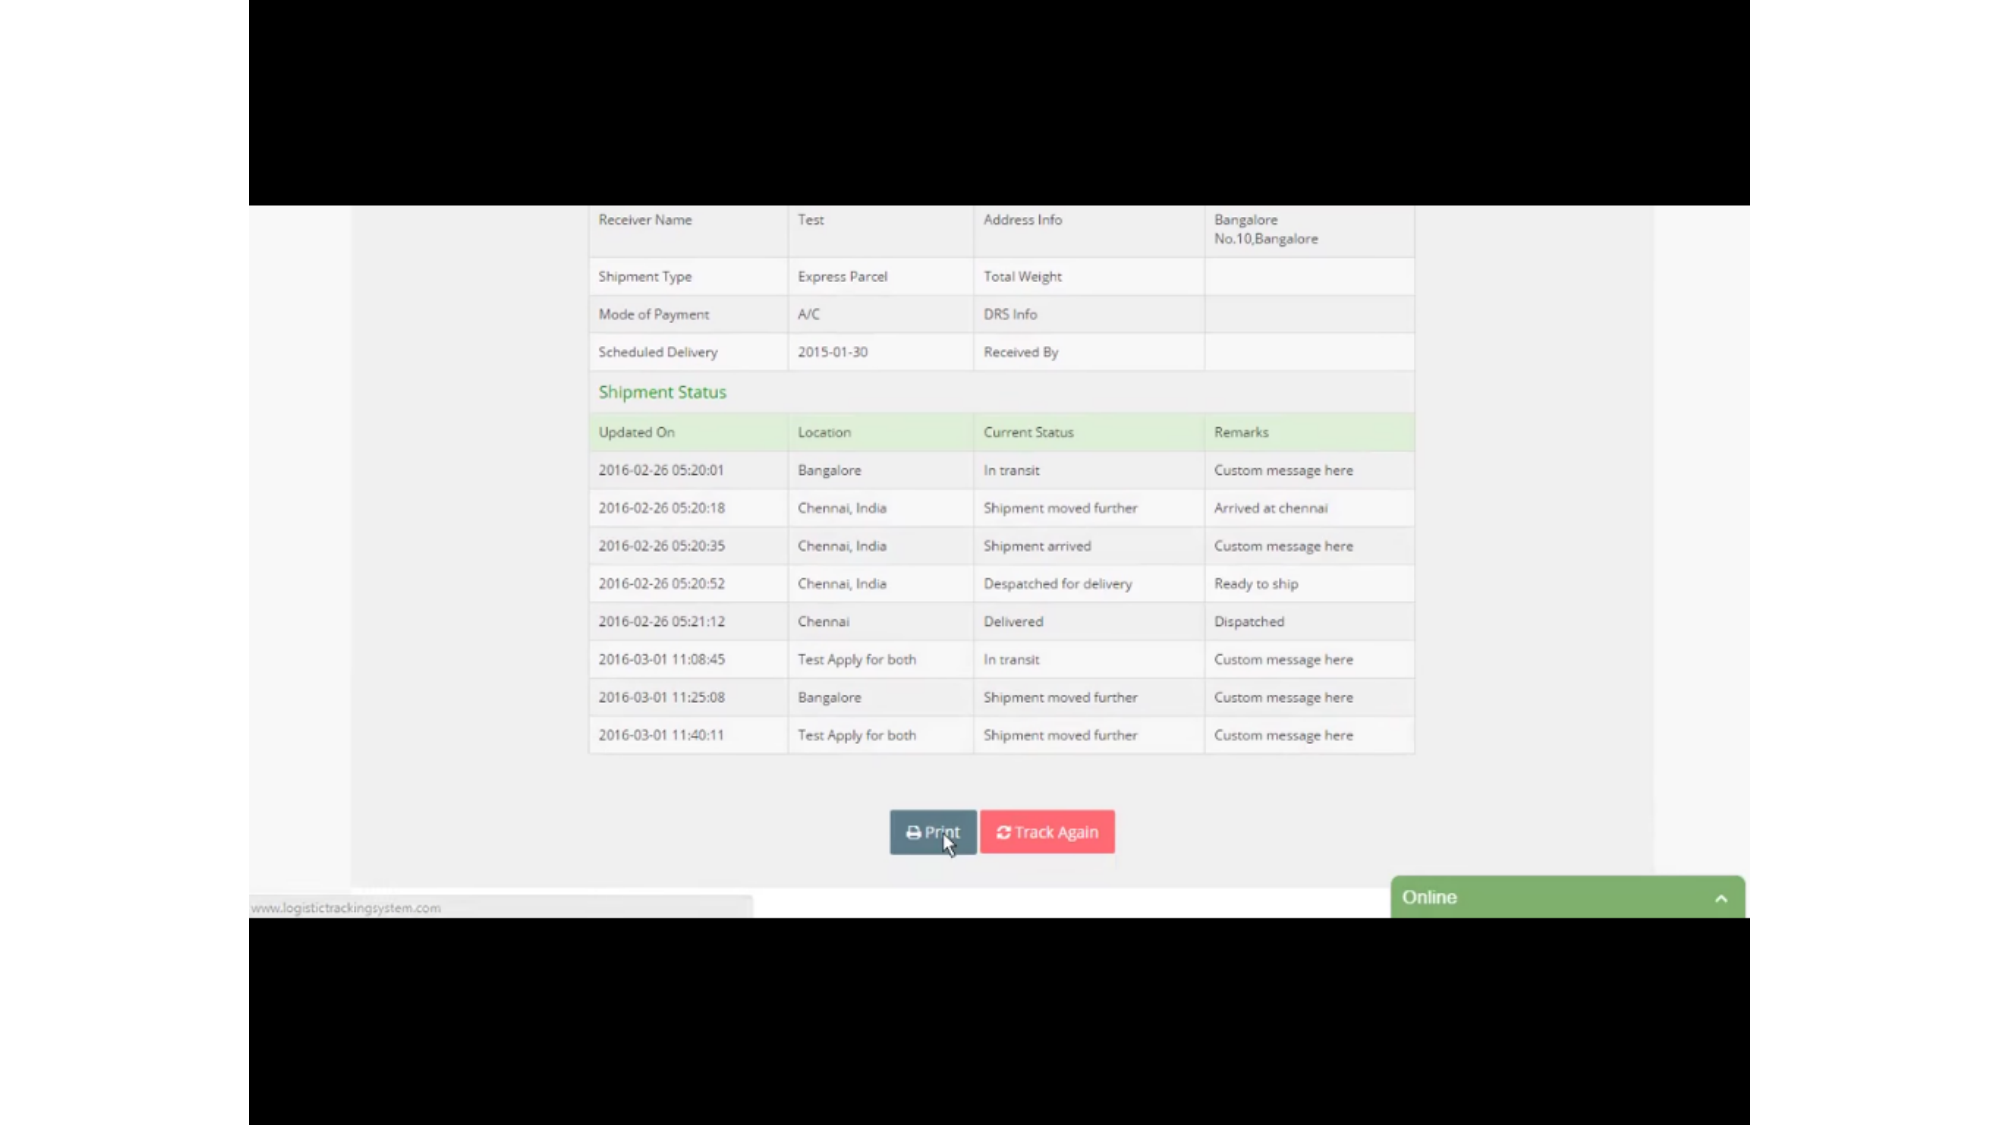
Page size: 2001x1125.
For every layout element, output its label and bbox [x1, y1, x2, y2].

picture [249, 0, 1750, 1125]
